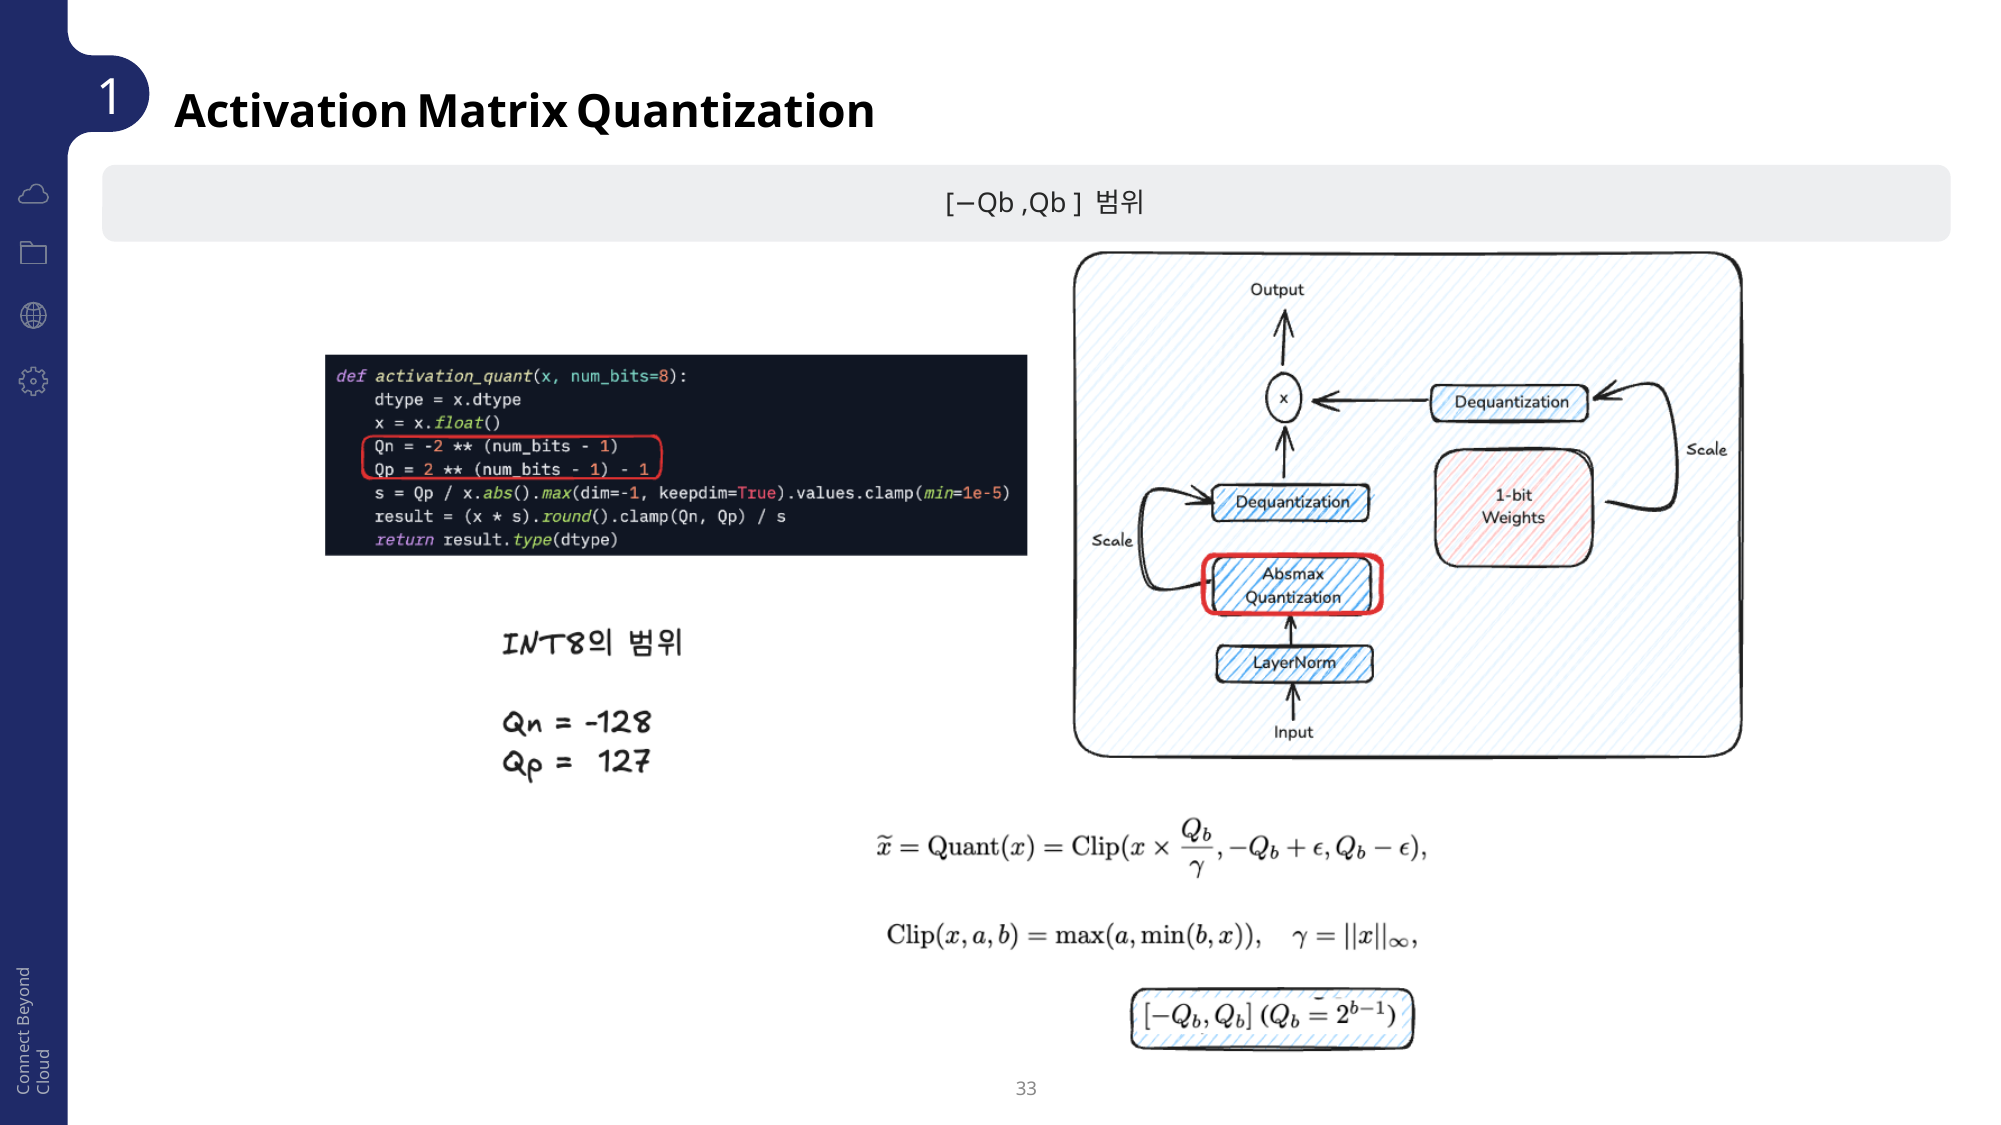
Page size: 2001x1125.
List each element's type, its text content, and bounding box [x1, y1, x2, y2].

title Activation Matrix Quantization [166, 14, 1187, 203]
list [−Qb ,Qb ] 범위 [630, 181, 1423, 218]
list 1 [84, 56, 136, 133]
picture [305, 245, 1751, 1059]
